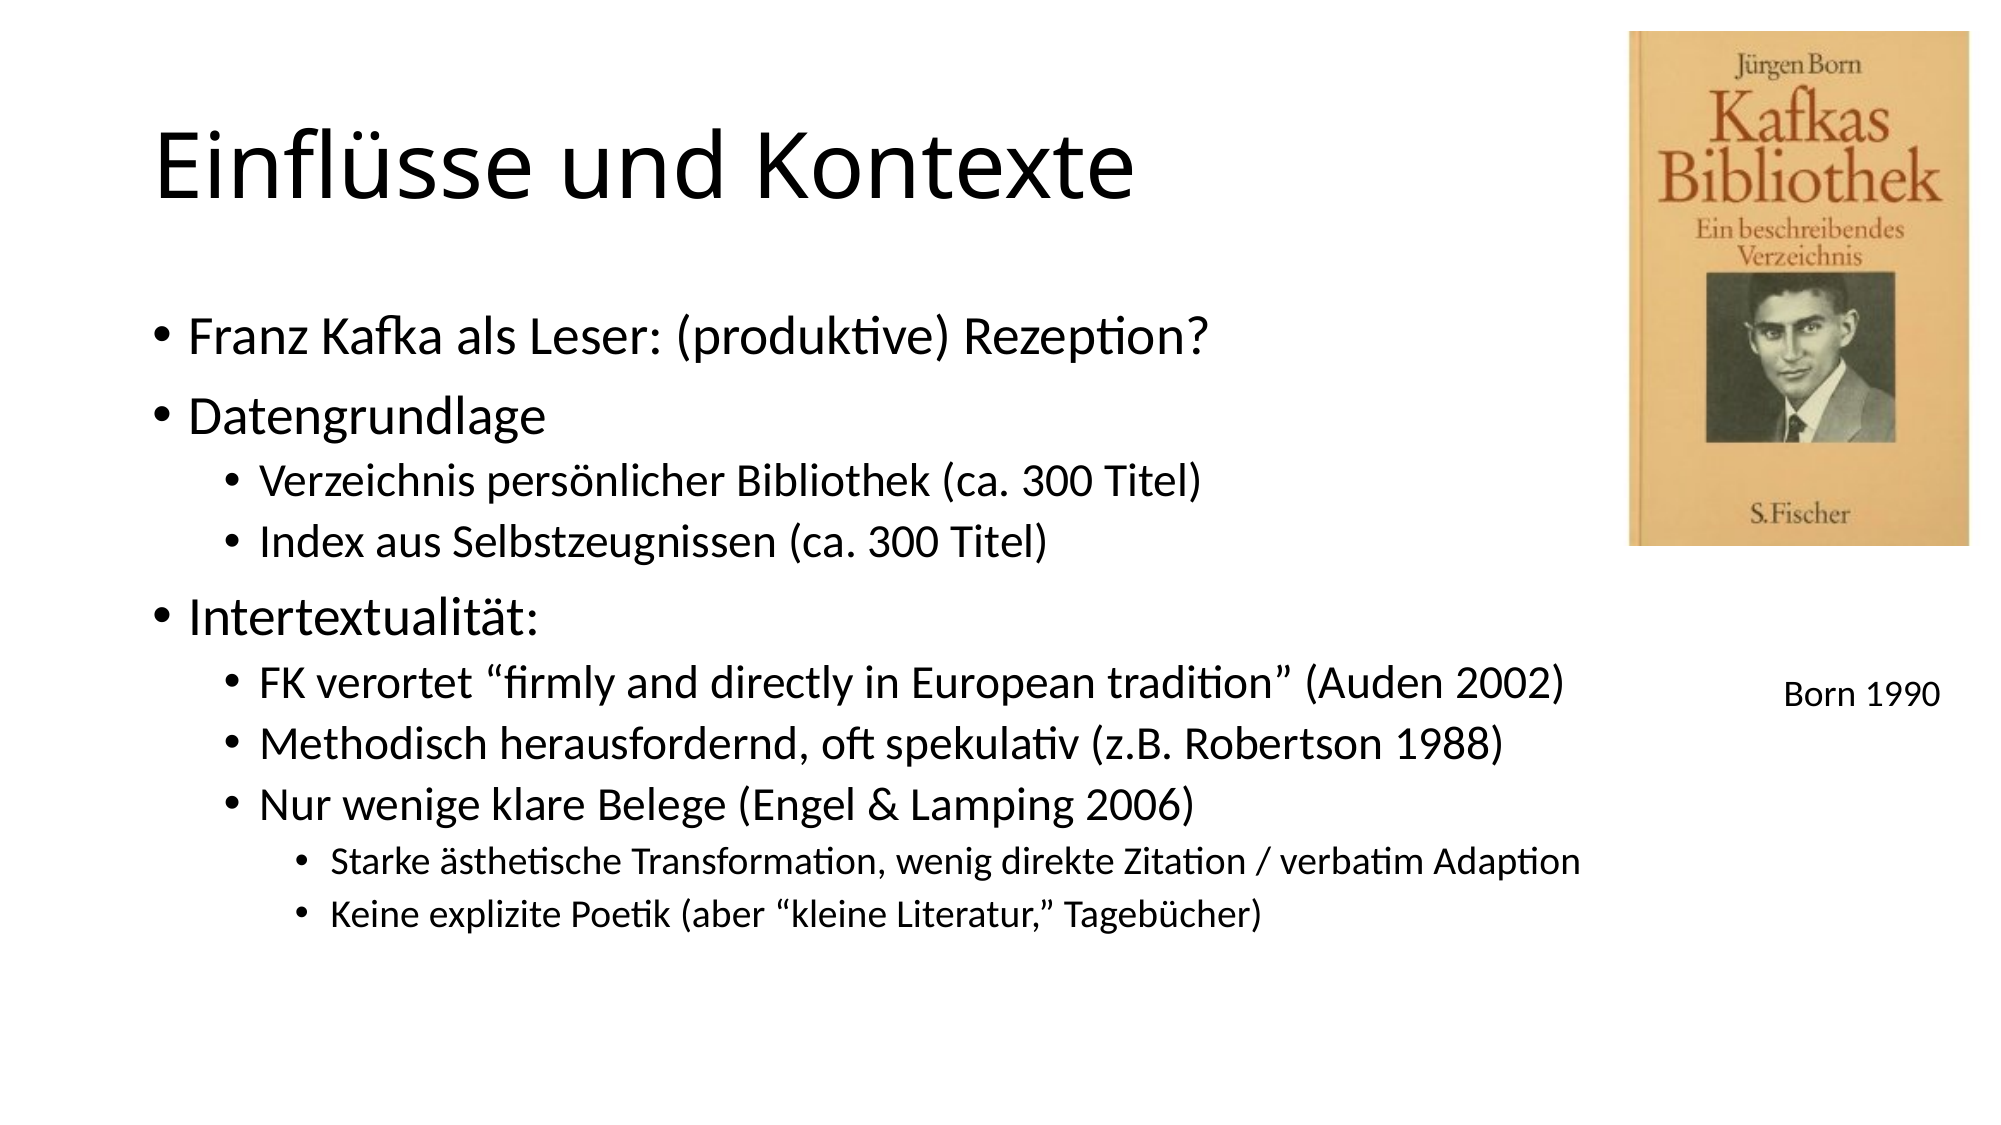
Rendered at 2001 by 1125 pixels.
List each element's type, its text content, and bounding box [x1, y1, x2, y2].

text_box Born 1990 [1768, 661, 1957, 721]
title Einflüsse und Kontexte [137, 59, 1622, 278]
picture [1622, 30, 1981, 546]
list Franz Kafka als Leser: (produktive) Rezeption? Datengrundlage Verzeichnis persönlicher Bibliothek (ca. 300 Titel) Index aus Selbstzeugnissen (ca. 300 Titel) Intertextualität: FK verortet “firmly and directly in European tradition” (Auden 2002) Methodisch herausfordernd, oft spekulativ (z.B. Robertson 1988) Nur wenige klare Belege (Engel & Lamping 2006) Starke ästhetische Transformation, wenig direkte Zitation / verbatim Adaption Keine explizite Poetik (aber “kleine Literatur,” Tagebücher) [137, 299, 1600, 1014]
